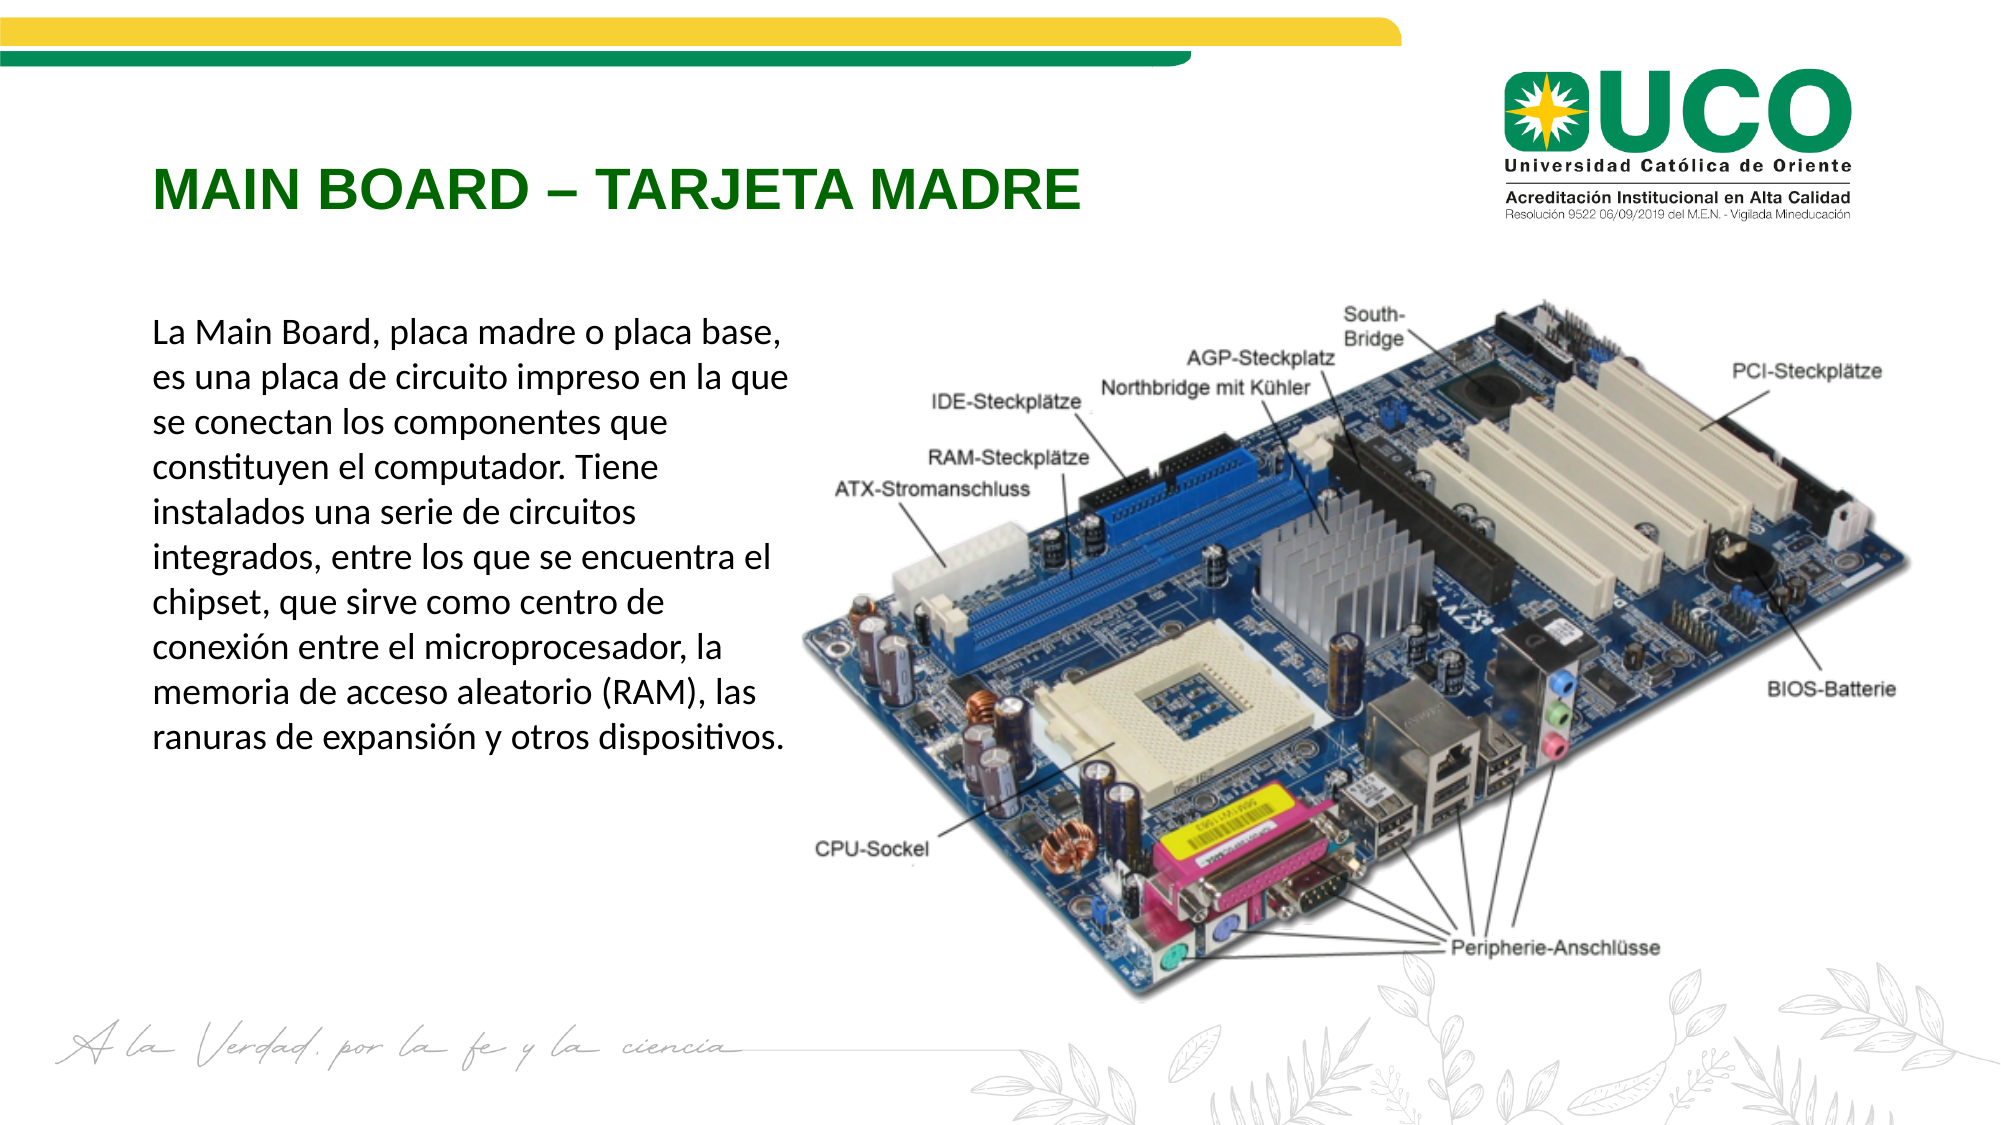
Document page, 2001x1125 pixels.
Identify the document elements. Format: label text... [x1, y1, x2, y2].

title MAIN BOARD – TARJETA MADRE [137, 82, 1425, 299]
picture [0, 0, 2001, 1125]
list La Main Board, placa madre o placa base, es una placa de circuito impreso en la que se conectan los componentes que constituyen el computador. Tiene instalados una serie de circuitos integrados, entre los que se encuentra el chipset, que sirve como centro de conexión entre el microprocesador, la memoria de acceso aleatorio (RAM), las ranuras de expansión y otros dispositivos. [137, 299, 810, 1102]
